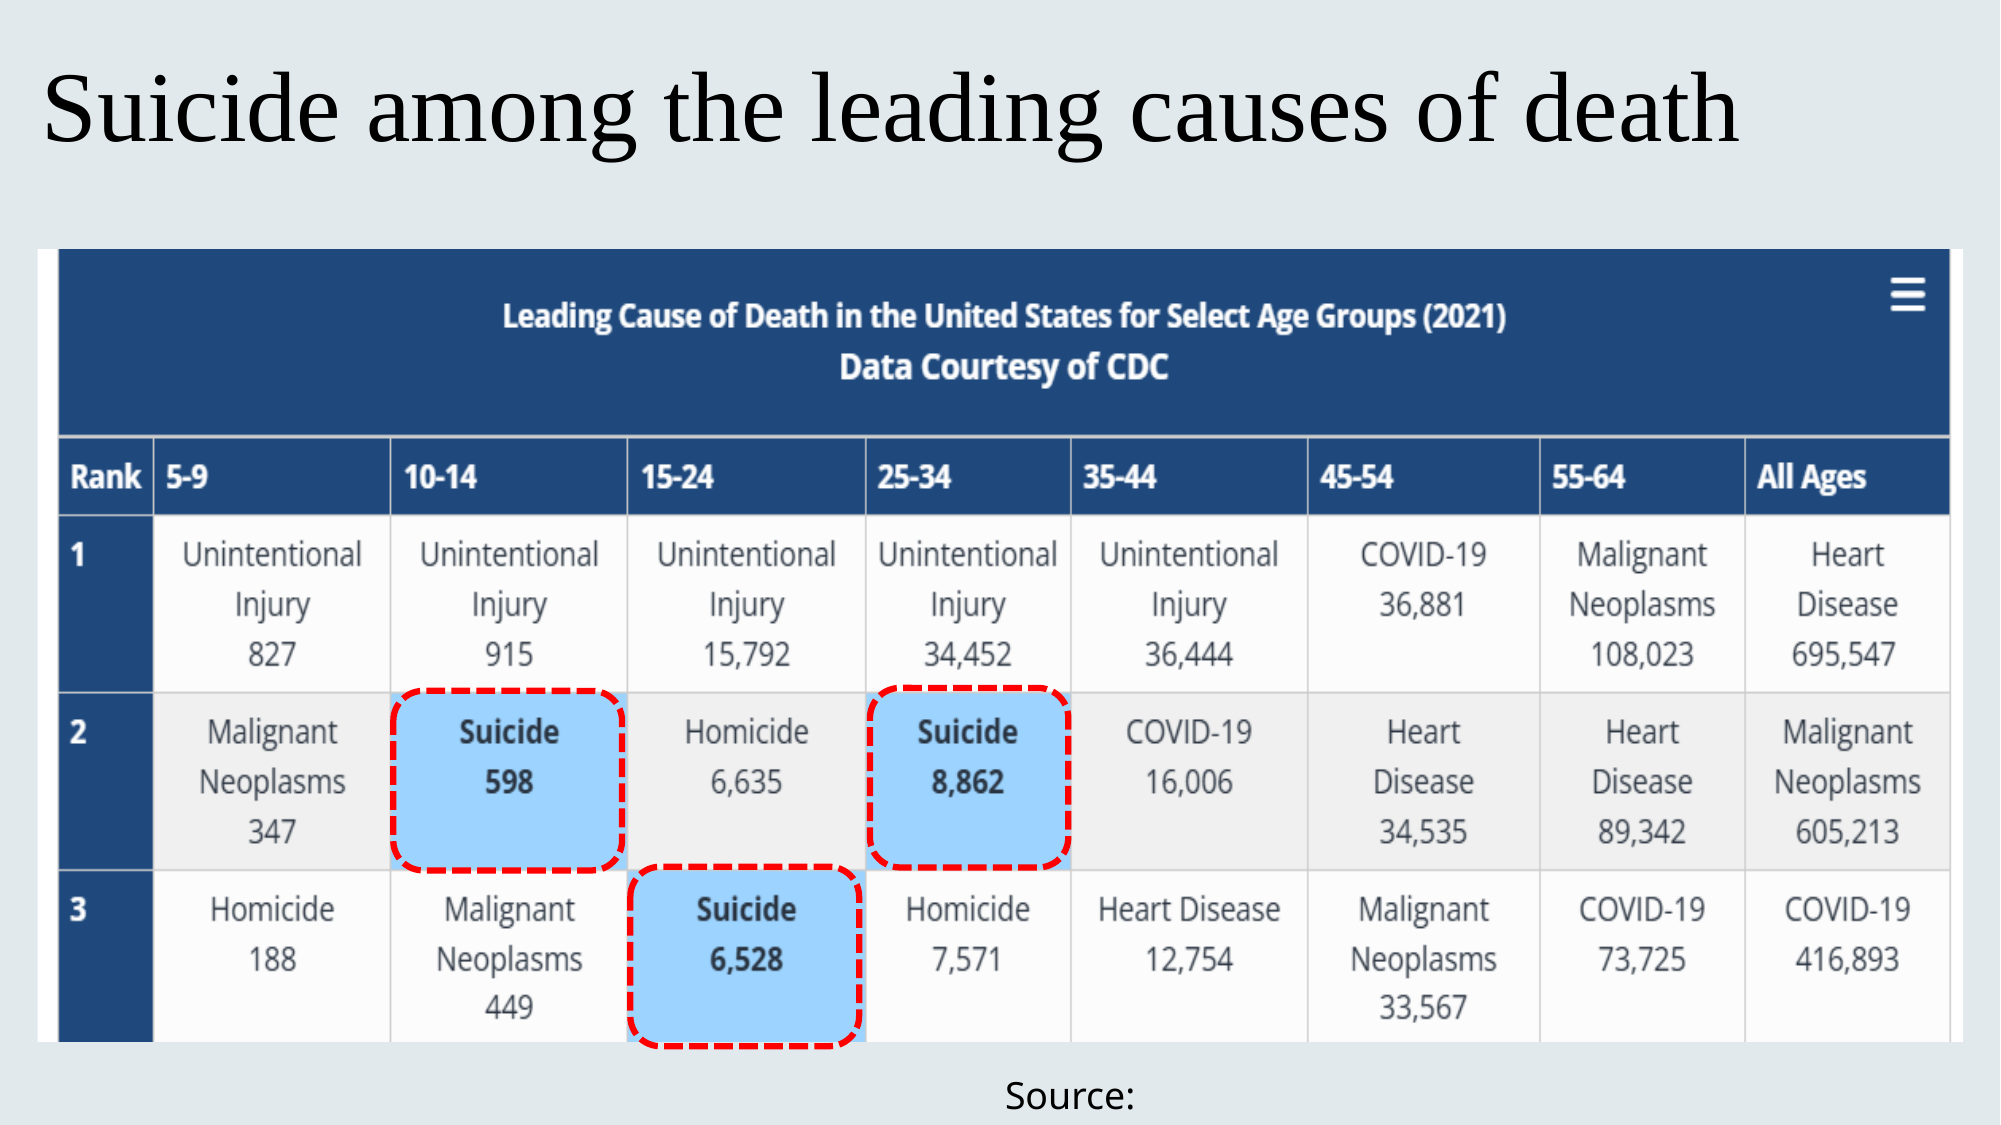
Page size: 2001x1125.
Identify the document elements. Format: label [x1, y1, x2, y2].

text_box [0, 0, 2000, 1125]
picture [36, 248, 1964, 1042]
